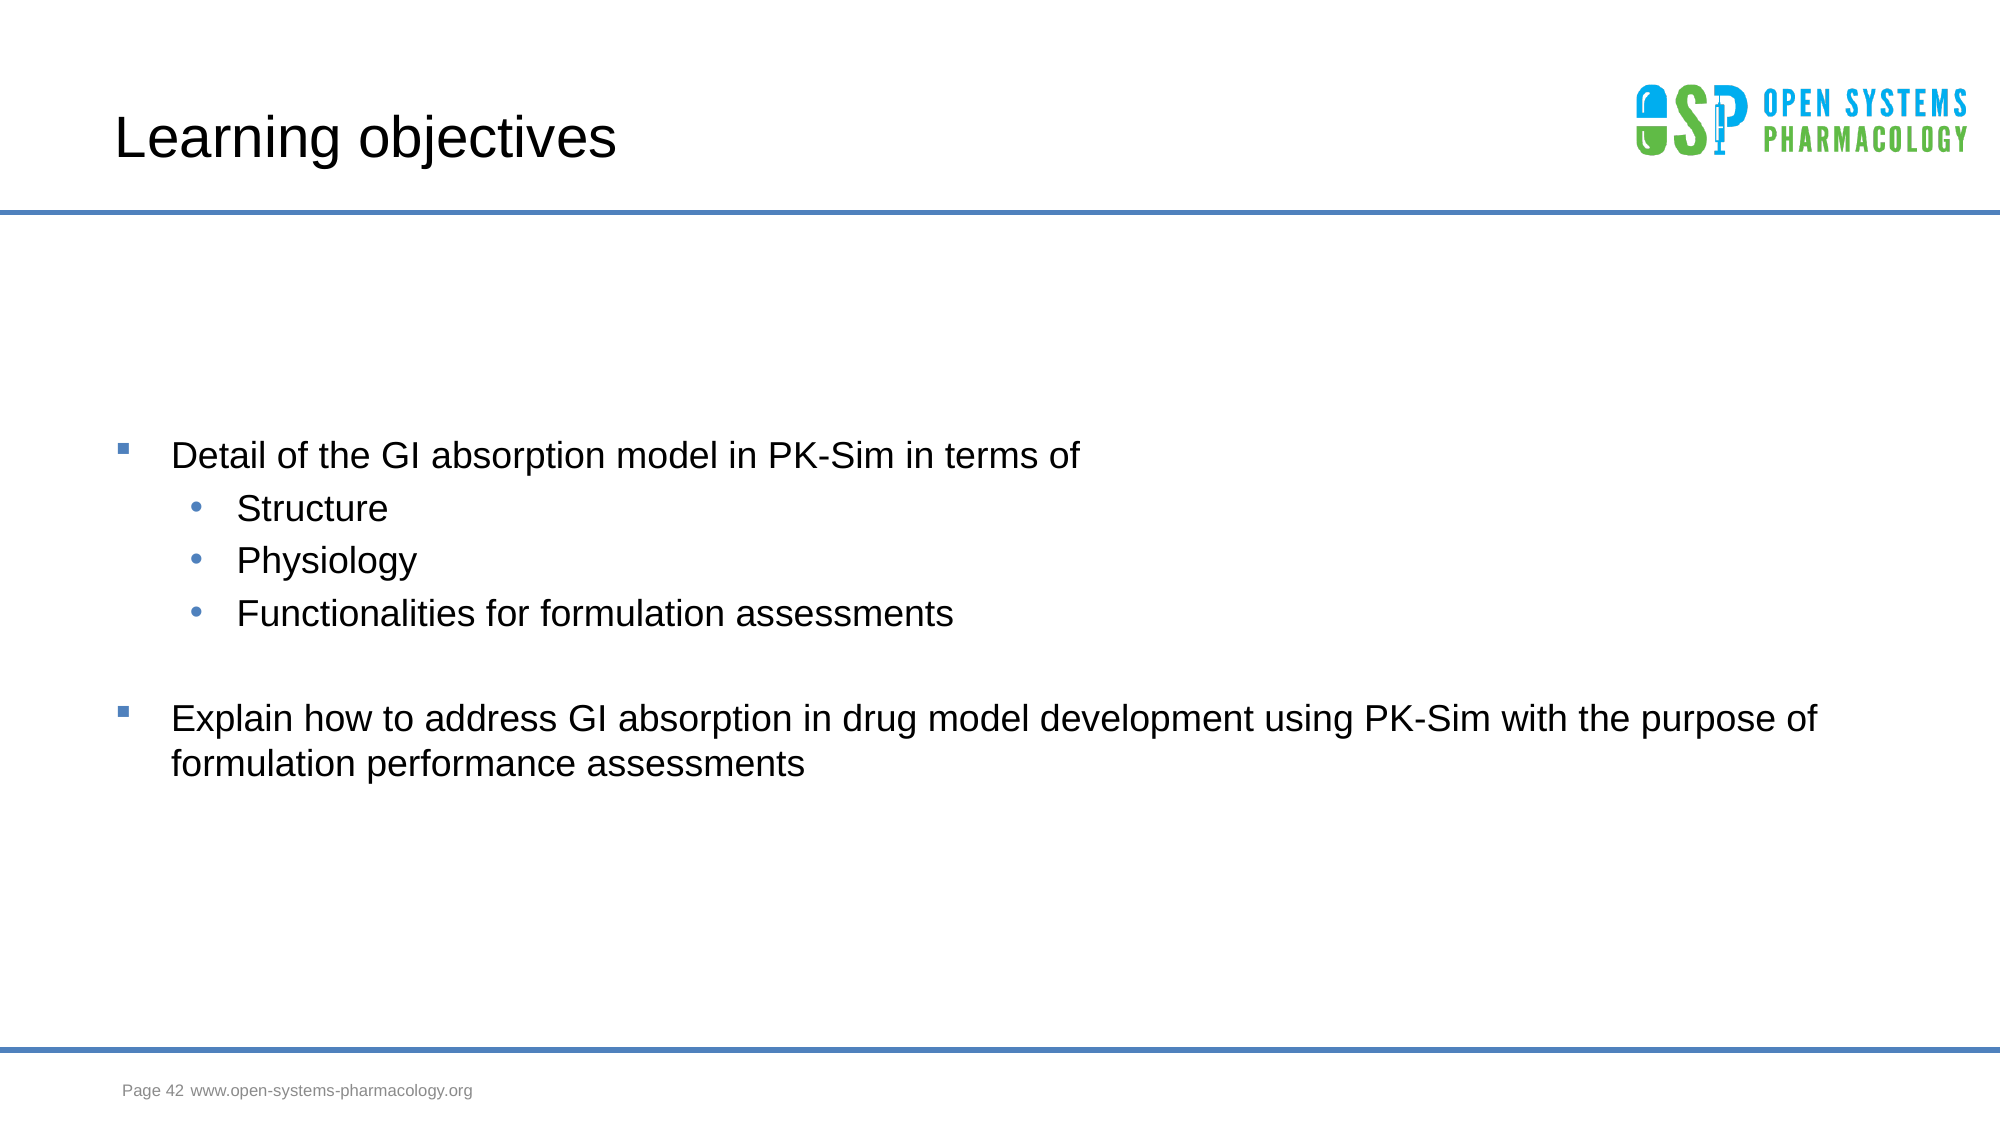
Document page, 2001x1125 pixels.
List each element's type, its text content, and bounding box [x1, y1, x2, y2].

slide_number Page 42 [79, 1053, 185, 1125]
footer www.open-systems-pharmacology.org [190, 1053, 1504, 1125]
picture [1622, 71, 1984, 169]
title Learning objectives [99, 45, 1599, 224]
list Detail of the GI absorption model in PK-Sim in terms of Structure Physiology Functionalities for formulation assessments Explain how to address GI absorption in drug model development using PK-Sim with the purpose of formulation performance assessments [99, 262, 1900, 1005]
